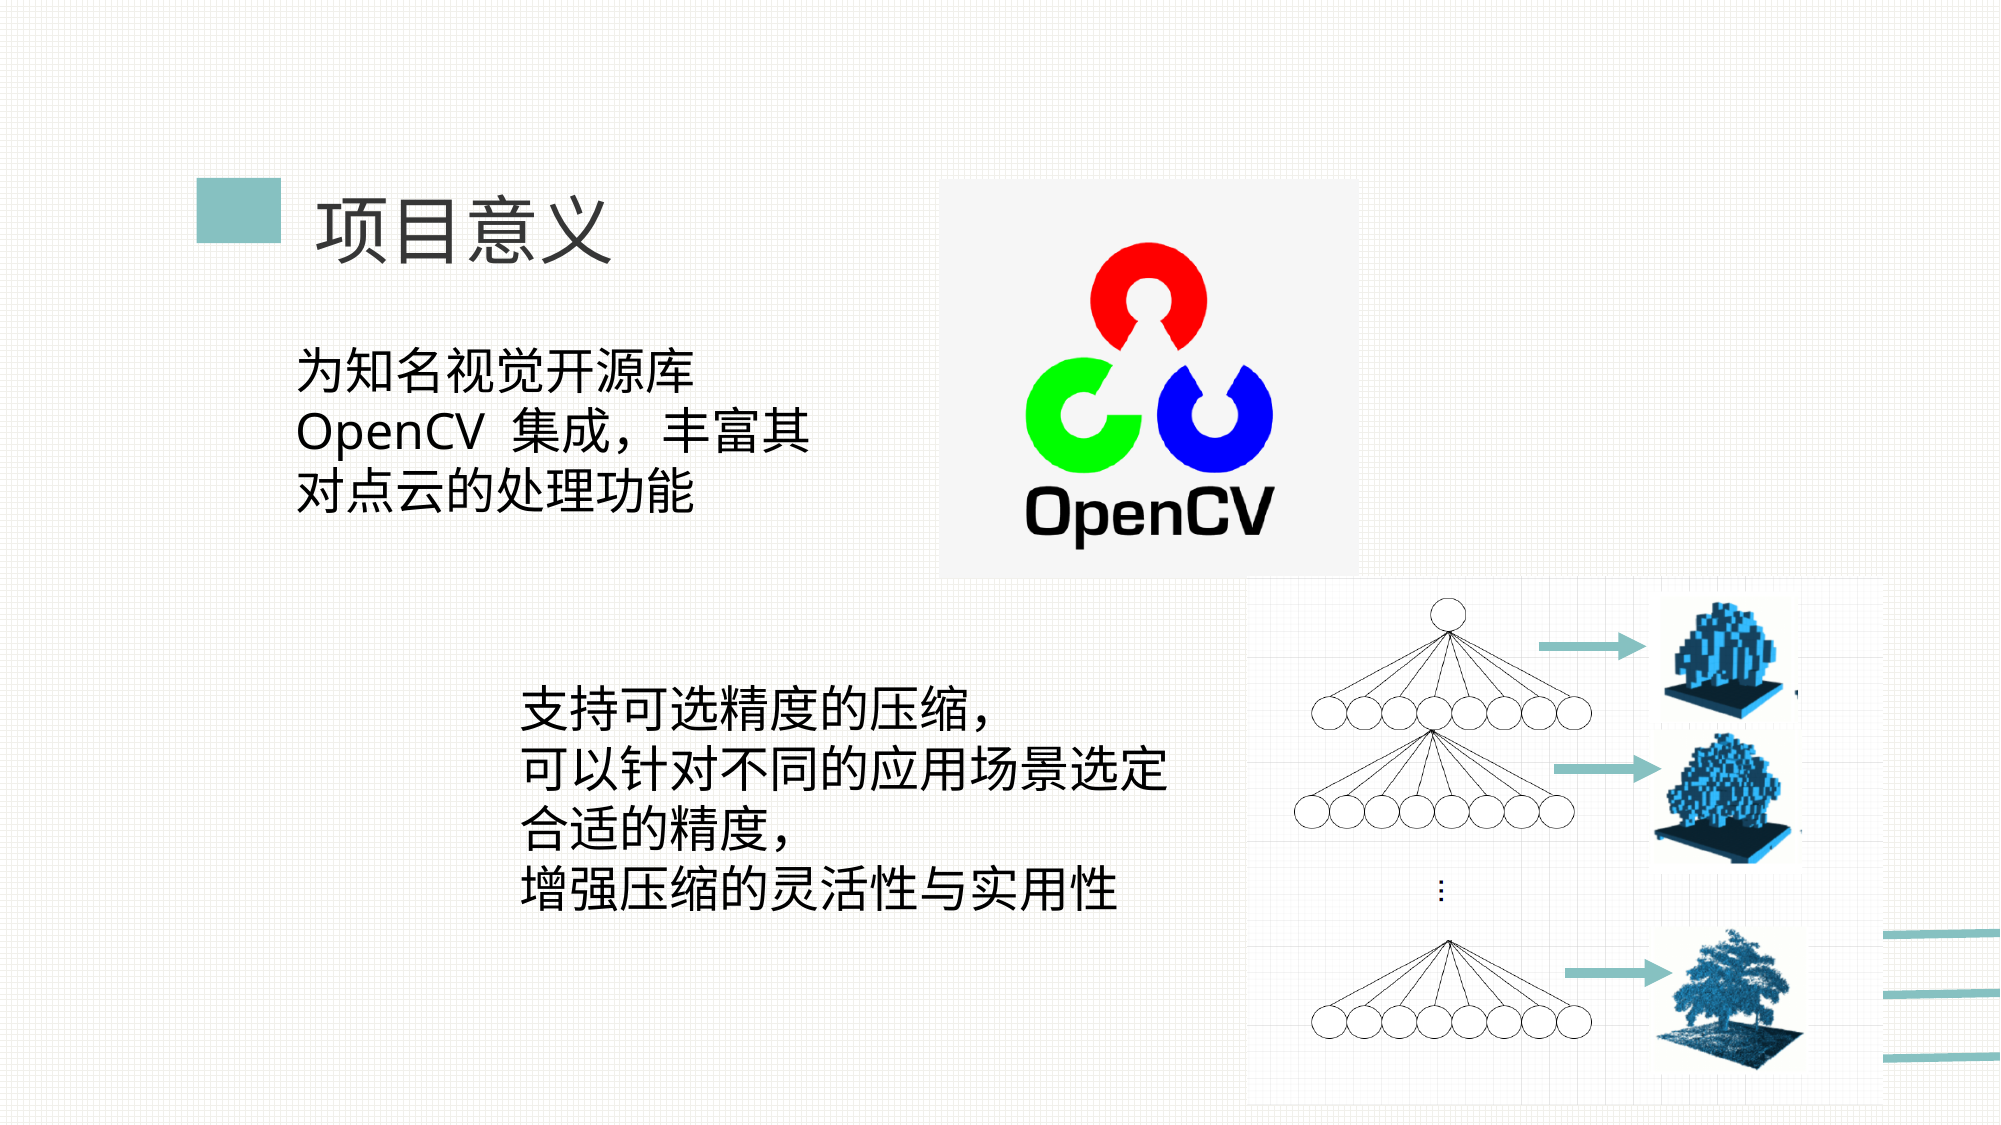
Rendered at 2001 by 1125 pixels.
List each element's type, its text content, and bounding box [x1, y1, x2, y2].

picture [939, 179, 1883, 1106]
text_box 为知名视觉开源库 OpenCV 集成，丰富其对点云的处理功能 [280, 137, 851, 573]
text_box 项目意义 [299, 131, 1476, 281]
text_box 支持可选精度的压缩， 可以针对不同的应用场景选定合适的精度， 增强压缩的灵活性与实用性 [505, 670, 1197, 970]
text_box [1377, 871, 2000, 1125]
text_box [196, 177, 280, 244]
